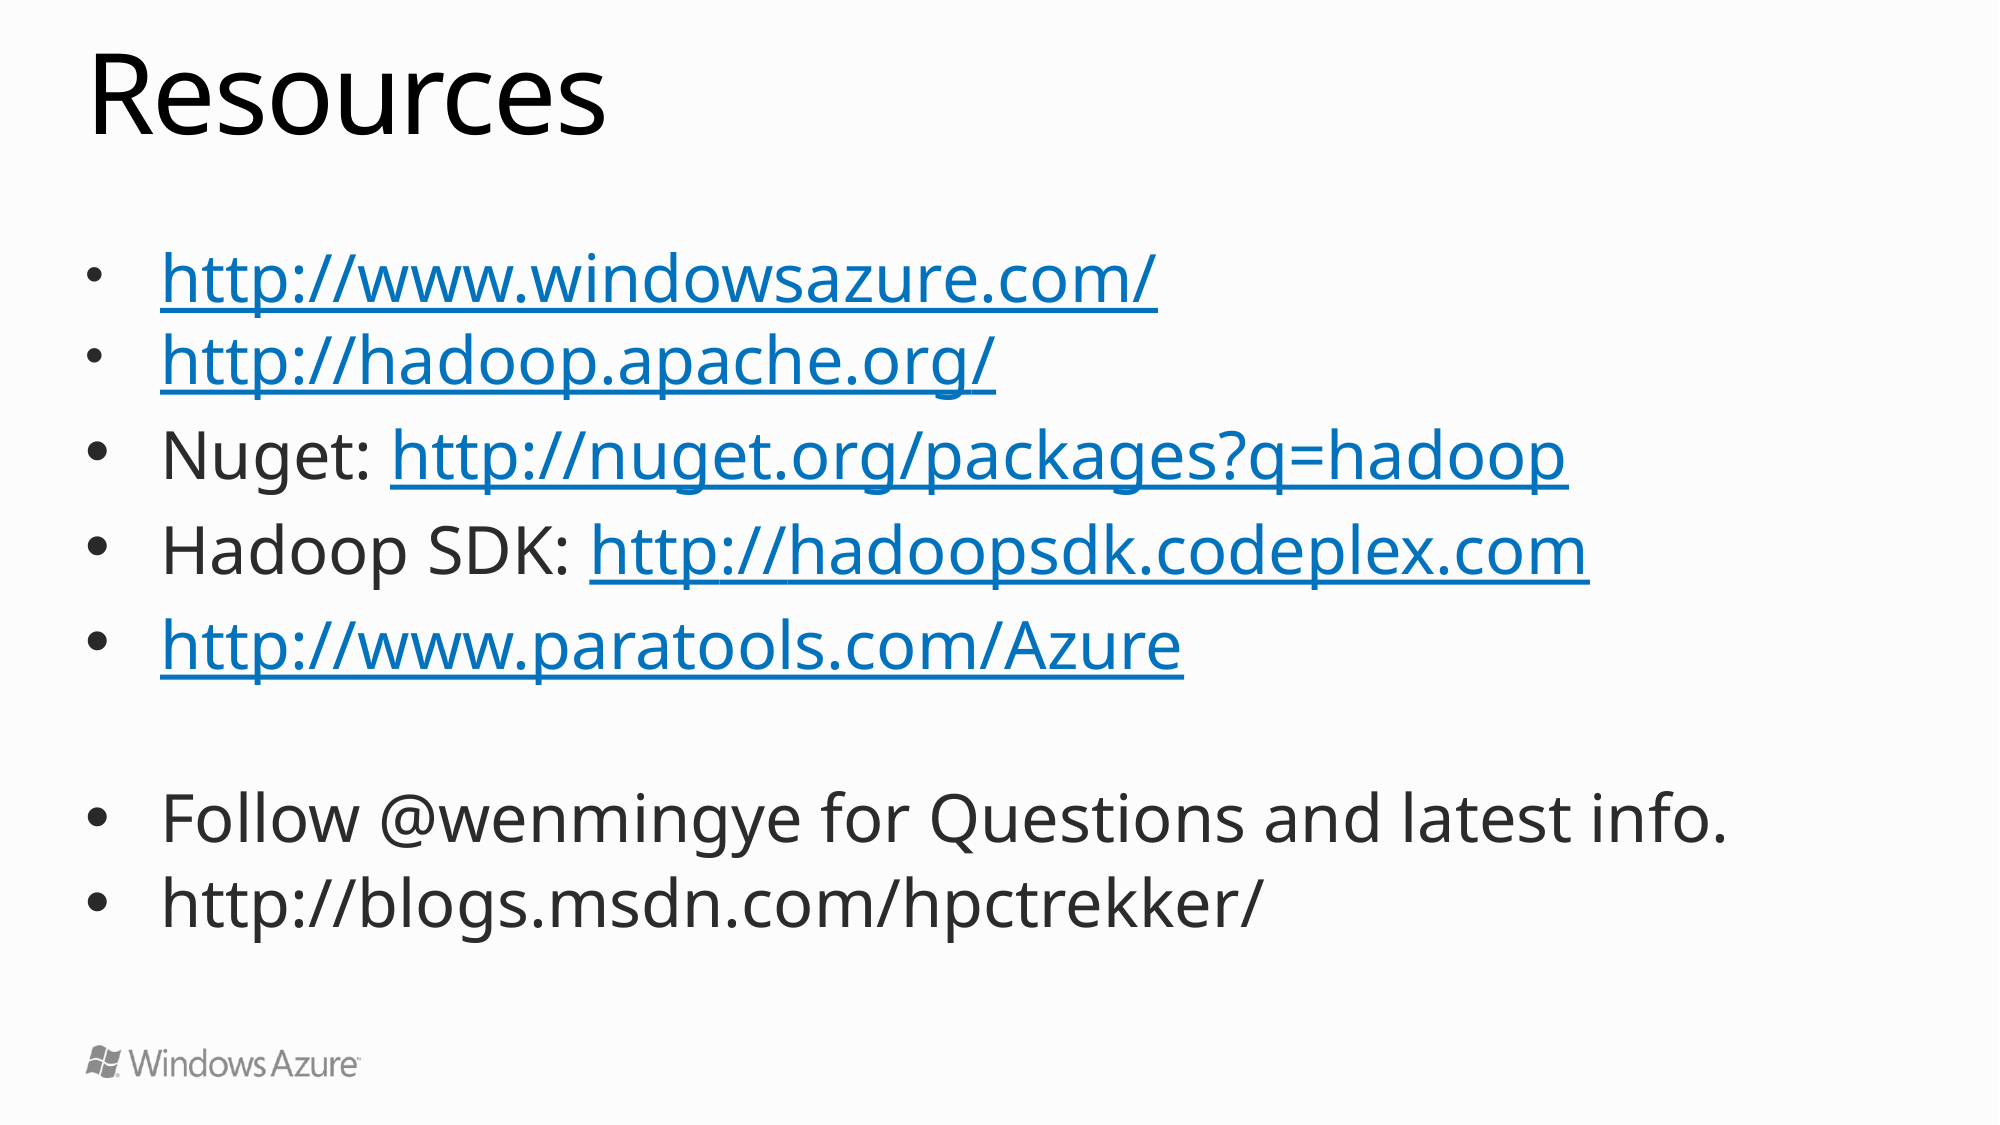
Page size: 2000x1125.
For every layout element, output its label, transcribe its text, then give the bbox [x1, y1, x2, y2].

list http://www.windowsazure.com/ http://hadoop.apache.org/ Nuget: http://nuget.org/packages?q=hadoop Hadoop SDK: http://hadoopsdk.codeplex.com http://www.paratools.com/Azure Follow @wenmingye for Questions and latest info. http://blogs.msdn.com/hpctrekker/ [85, 237, 1914, 1125]
title Resources [85, 37, 1914, 161]
